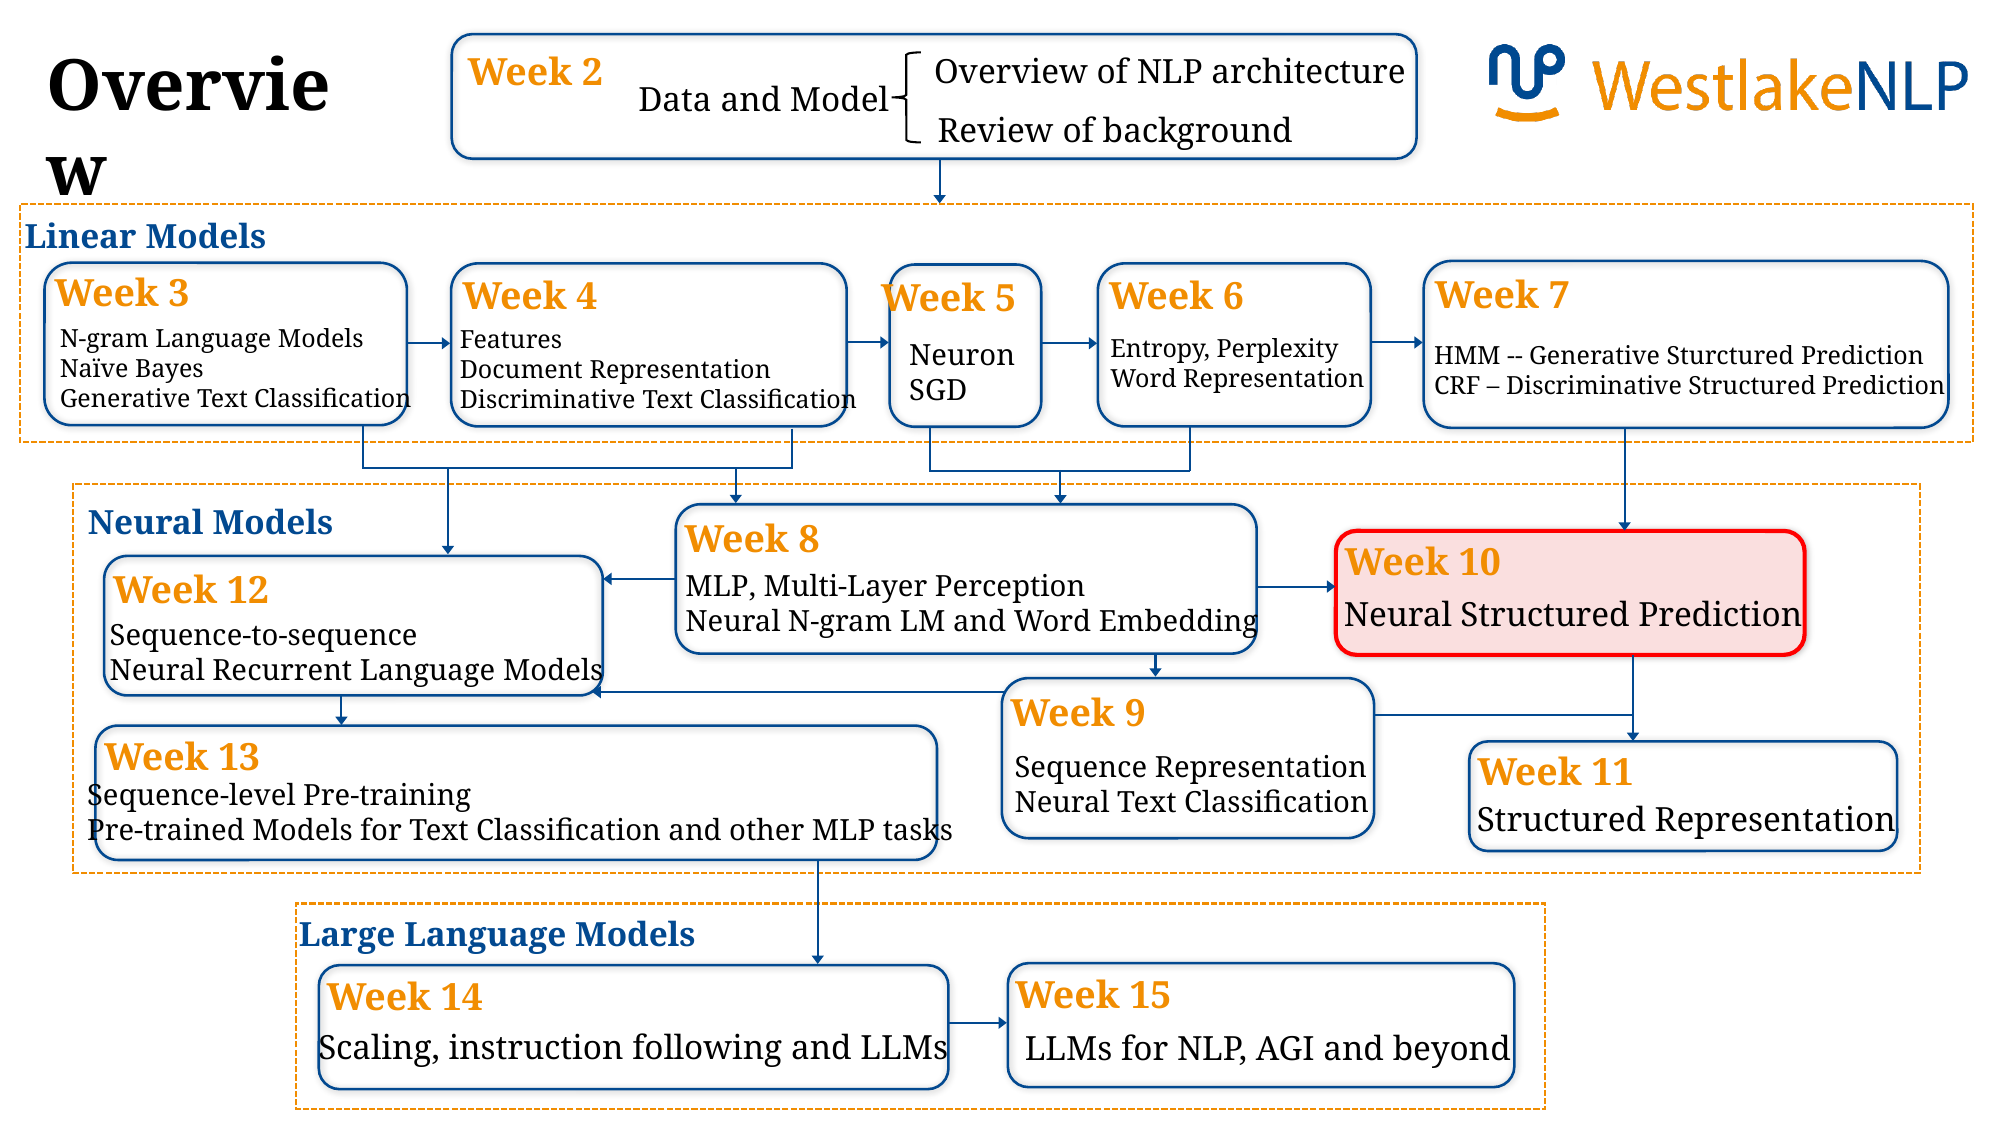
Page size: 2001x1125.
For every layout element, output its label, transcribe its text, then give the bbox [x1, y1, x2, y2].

text_box Linear Models [9, 207, 20, 262]
text_box Overview [31, 31, 391, 204]
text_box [296, 903, 1546, 1110]
text_box Large Language Models [284, 906, 296, 961]
picture [1459, 0, 2000, 170]
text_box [451, 34, 1417, 159]
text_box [73, 484, 1920, 874]
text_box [20, 204, 1973, 443]
